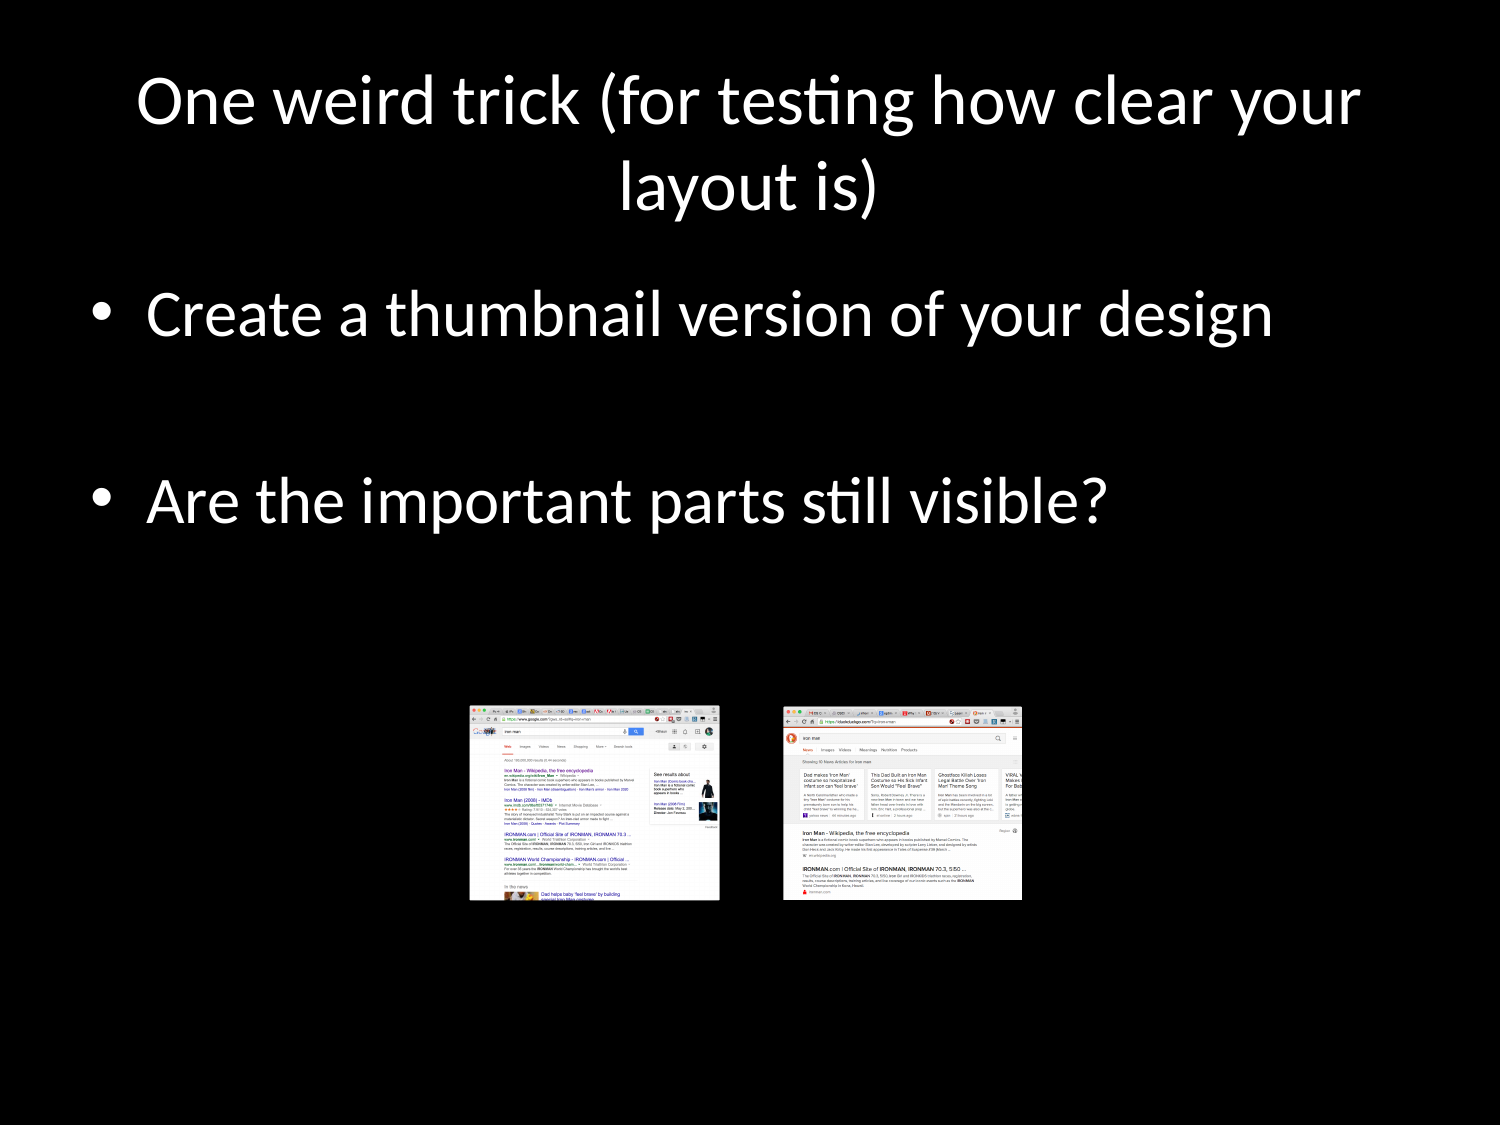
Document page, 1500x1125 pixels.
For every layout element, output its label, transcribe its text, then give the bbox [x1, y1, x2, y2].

picture [767, 697, 1038, 901]
picture [455, 697, 735, 921]
title One weird trick (for testing how clear your layout is) [75, 45, 1425, 233]
list Create a thumbnail version of your design Are the important parts still visible? [75, 262, 1425, 1005]
